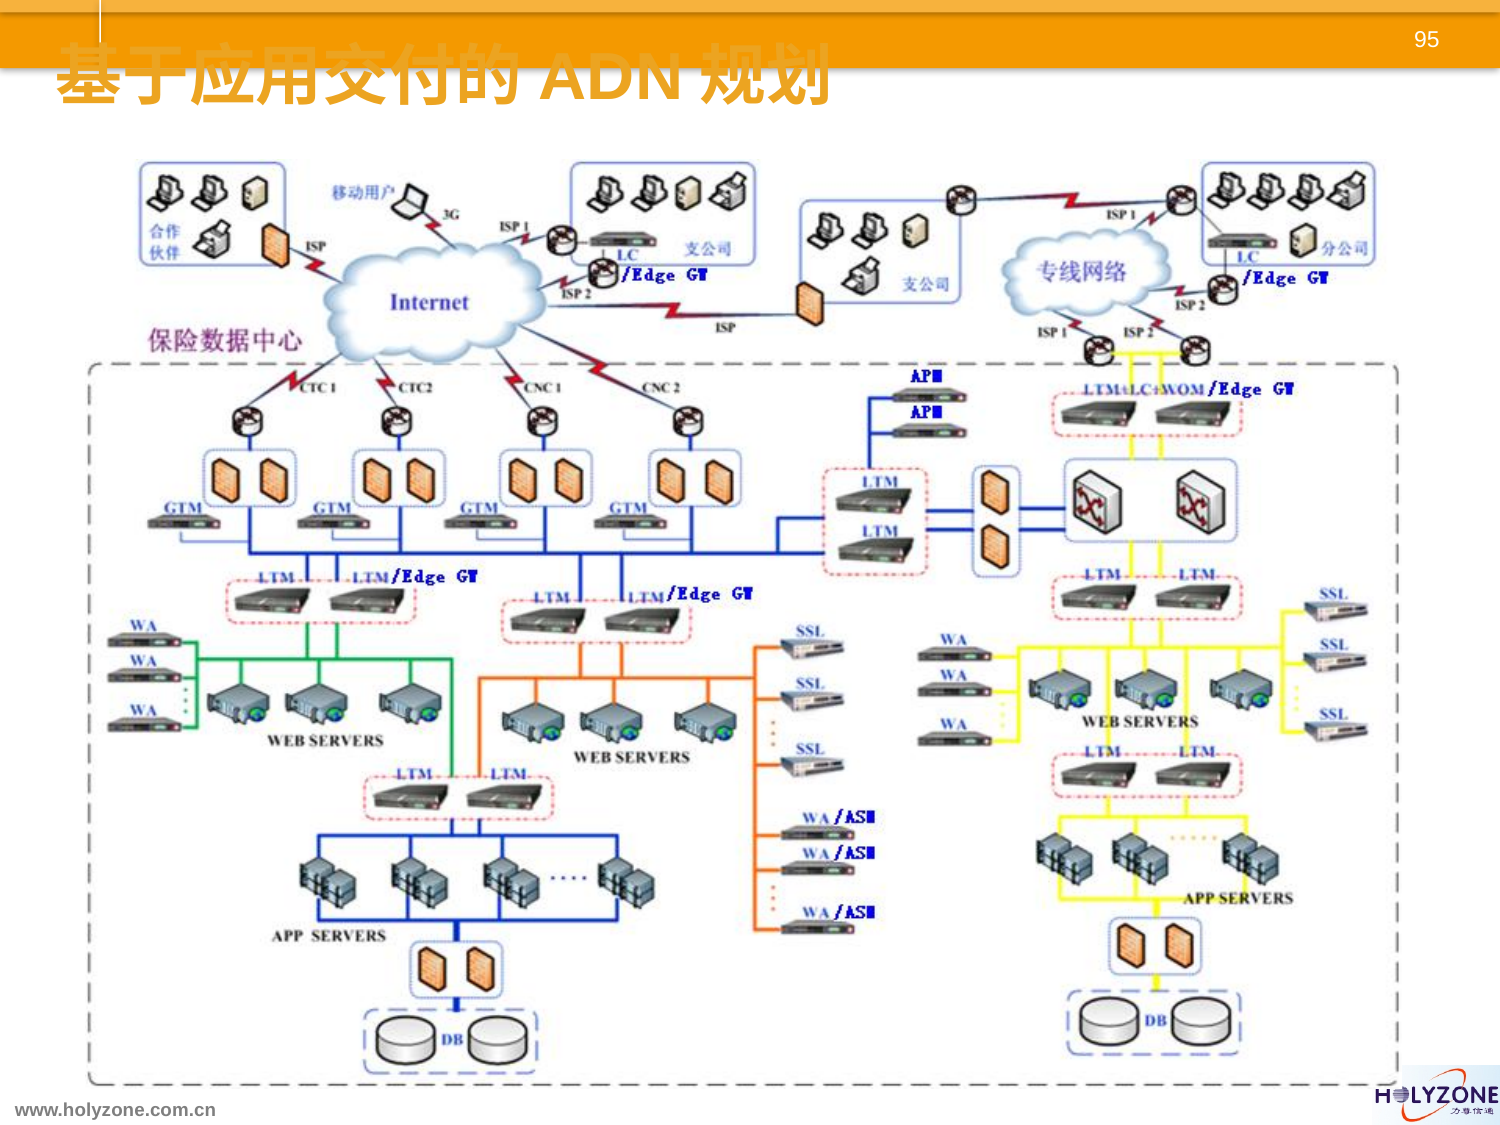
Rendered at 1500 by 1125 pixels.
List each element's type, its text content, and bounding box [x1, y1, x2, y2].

title 基于应用交付的ADN规划 [40, 24, 1416, 160]
picture [85, 159, 1500, 1125]
